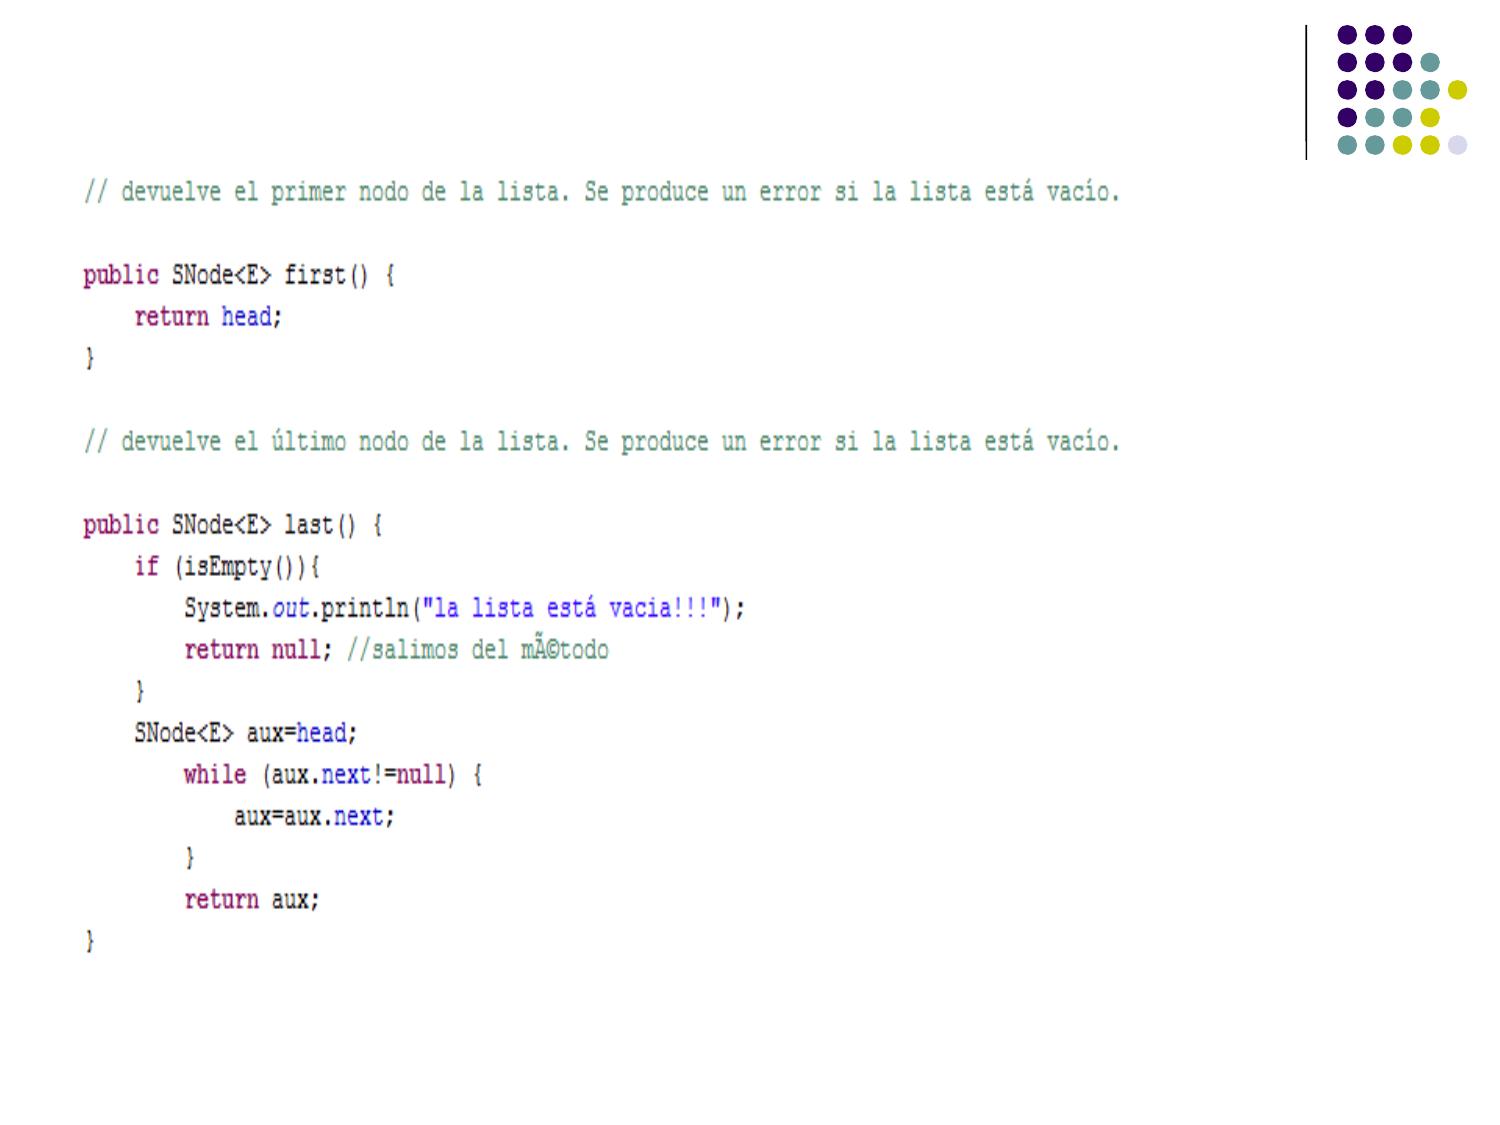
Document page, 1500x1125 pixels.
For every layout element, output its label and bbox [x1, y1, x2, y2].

picture [41, 160, 1483, 988]
